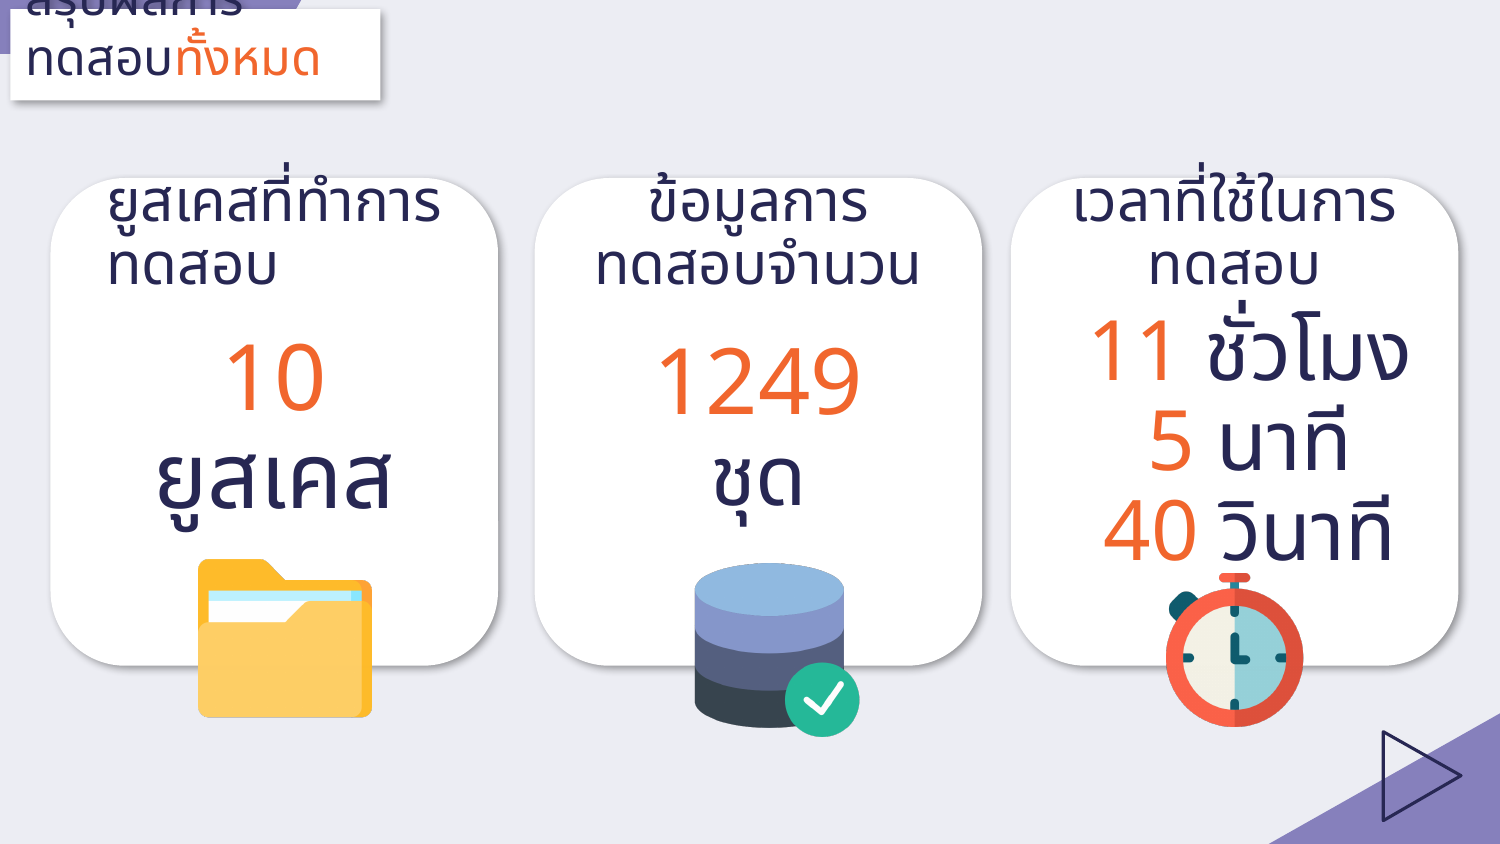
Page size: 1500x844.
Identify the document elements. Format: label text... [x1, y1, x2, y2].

text_box ข้อมูลการทดสอบจำนวน [561, 214, 955, 312]
text_box 1249 ชุด [575, 365, 942, 539]
text_box เวลาที่ใช้ในการทดสอบ [1051, 214, 1418, 312]
picture [198, 550, 372, 725]
text_box ยูสเคสที่ทำการทดสอบ [91, 214, 457, 312]
text_box 10 ยูสเคส [91, 370, 457, 544]
text_box [1008, 175, 1461, 668]
text_box [48, 175, 501, 668]
picture [689, 563, 864, 737]
text_box 11 ชั่วโมง 5 นาที 40 วินาที [1067, 419, 1433, 593]
picture [1158, 573, 1312, 727]
text_box [532, 175, 985, 668]
title สรุปผลการทดสอบทั้งหมด [8, 7, 382, 102]
